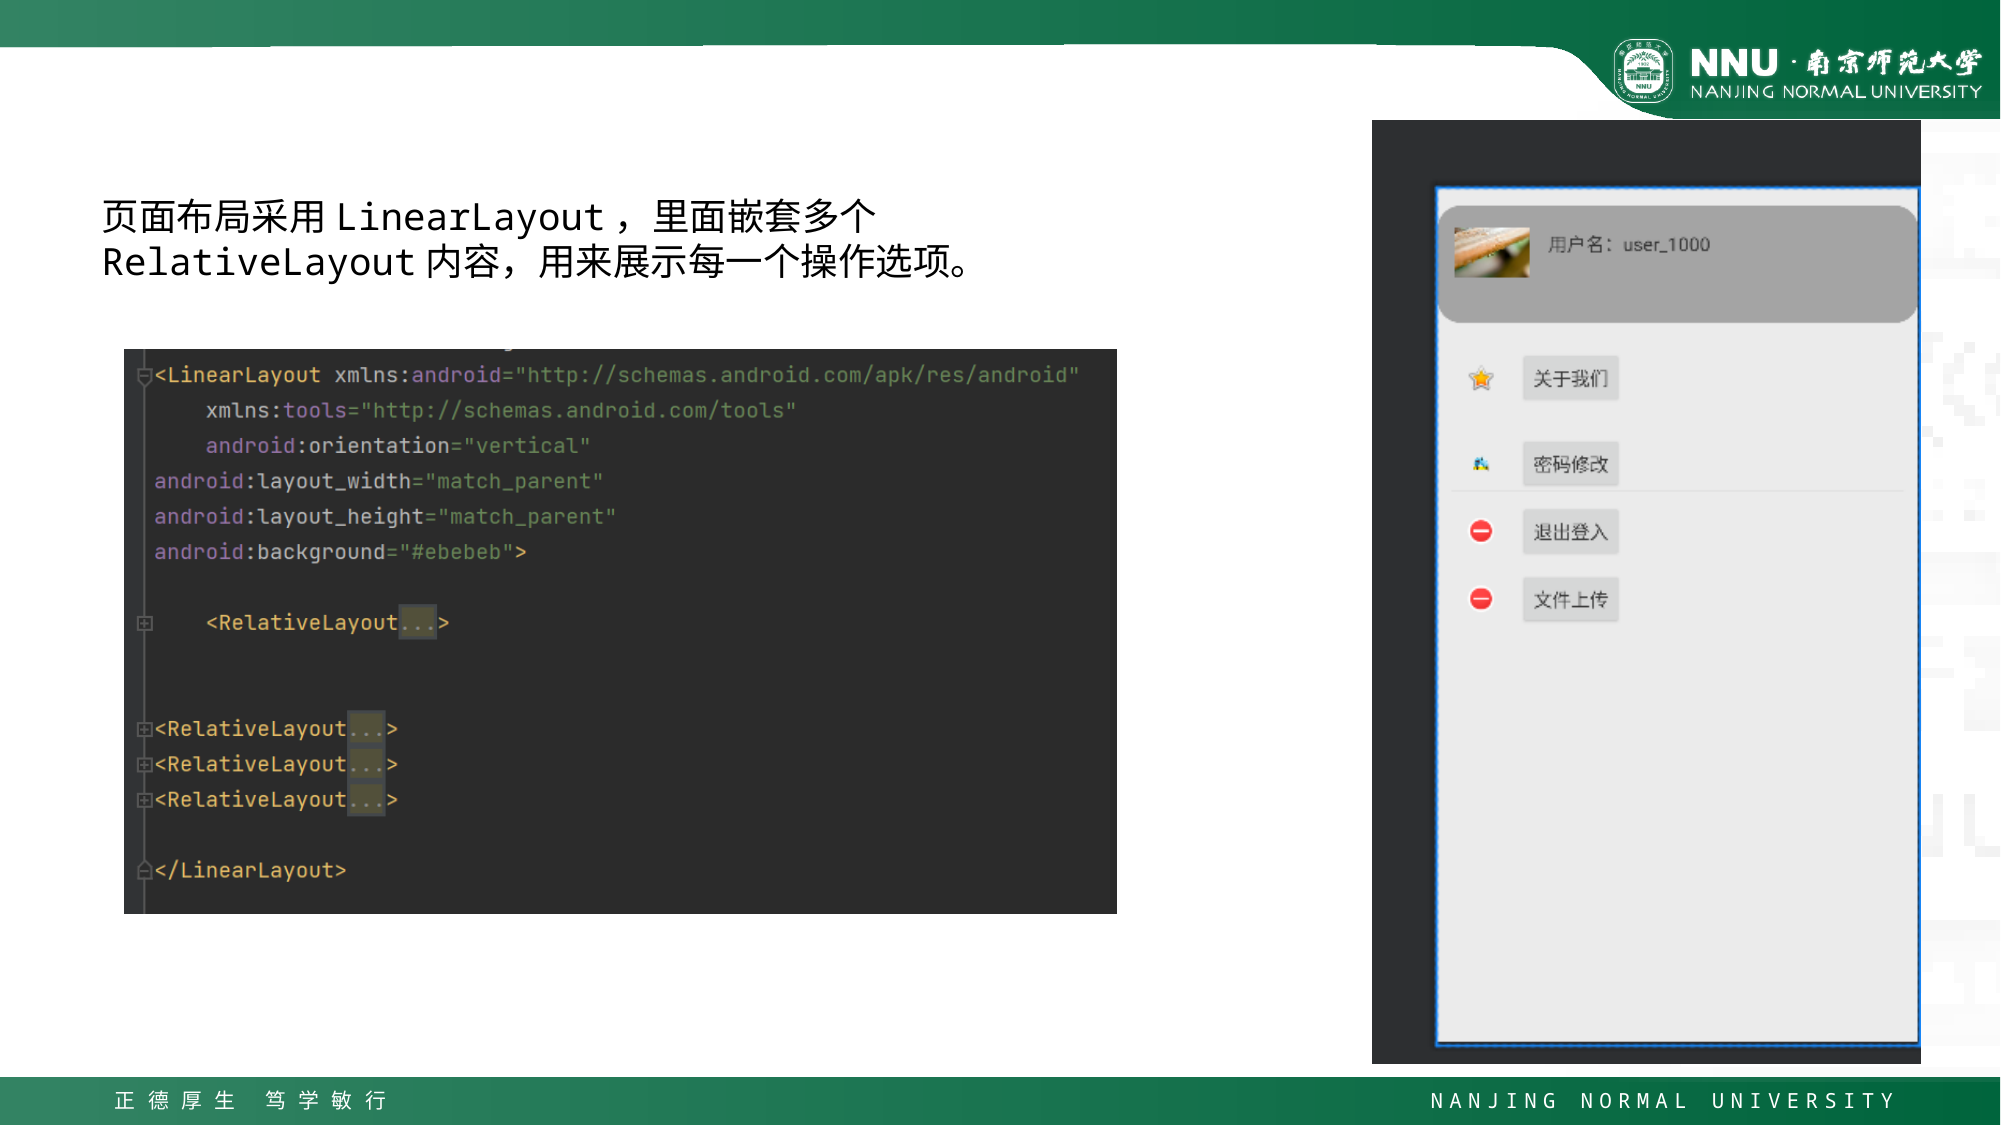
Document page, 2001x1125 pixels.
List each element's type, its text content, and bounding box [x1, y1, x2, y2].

picture [124, 349, 1117, 915]
picture [1372, 120, 1921, 1065]
text_box 页面布局采用LinearLayout，里面嵌套多个RelativeLayout内容，用来展示每一个操作选项。 [86, 185, 1125, 336]
